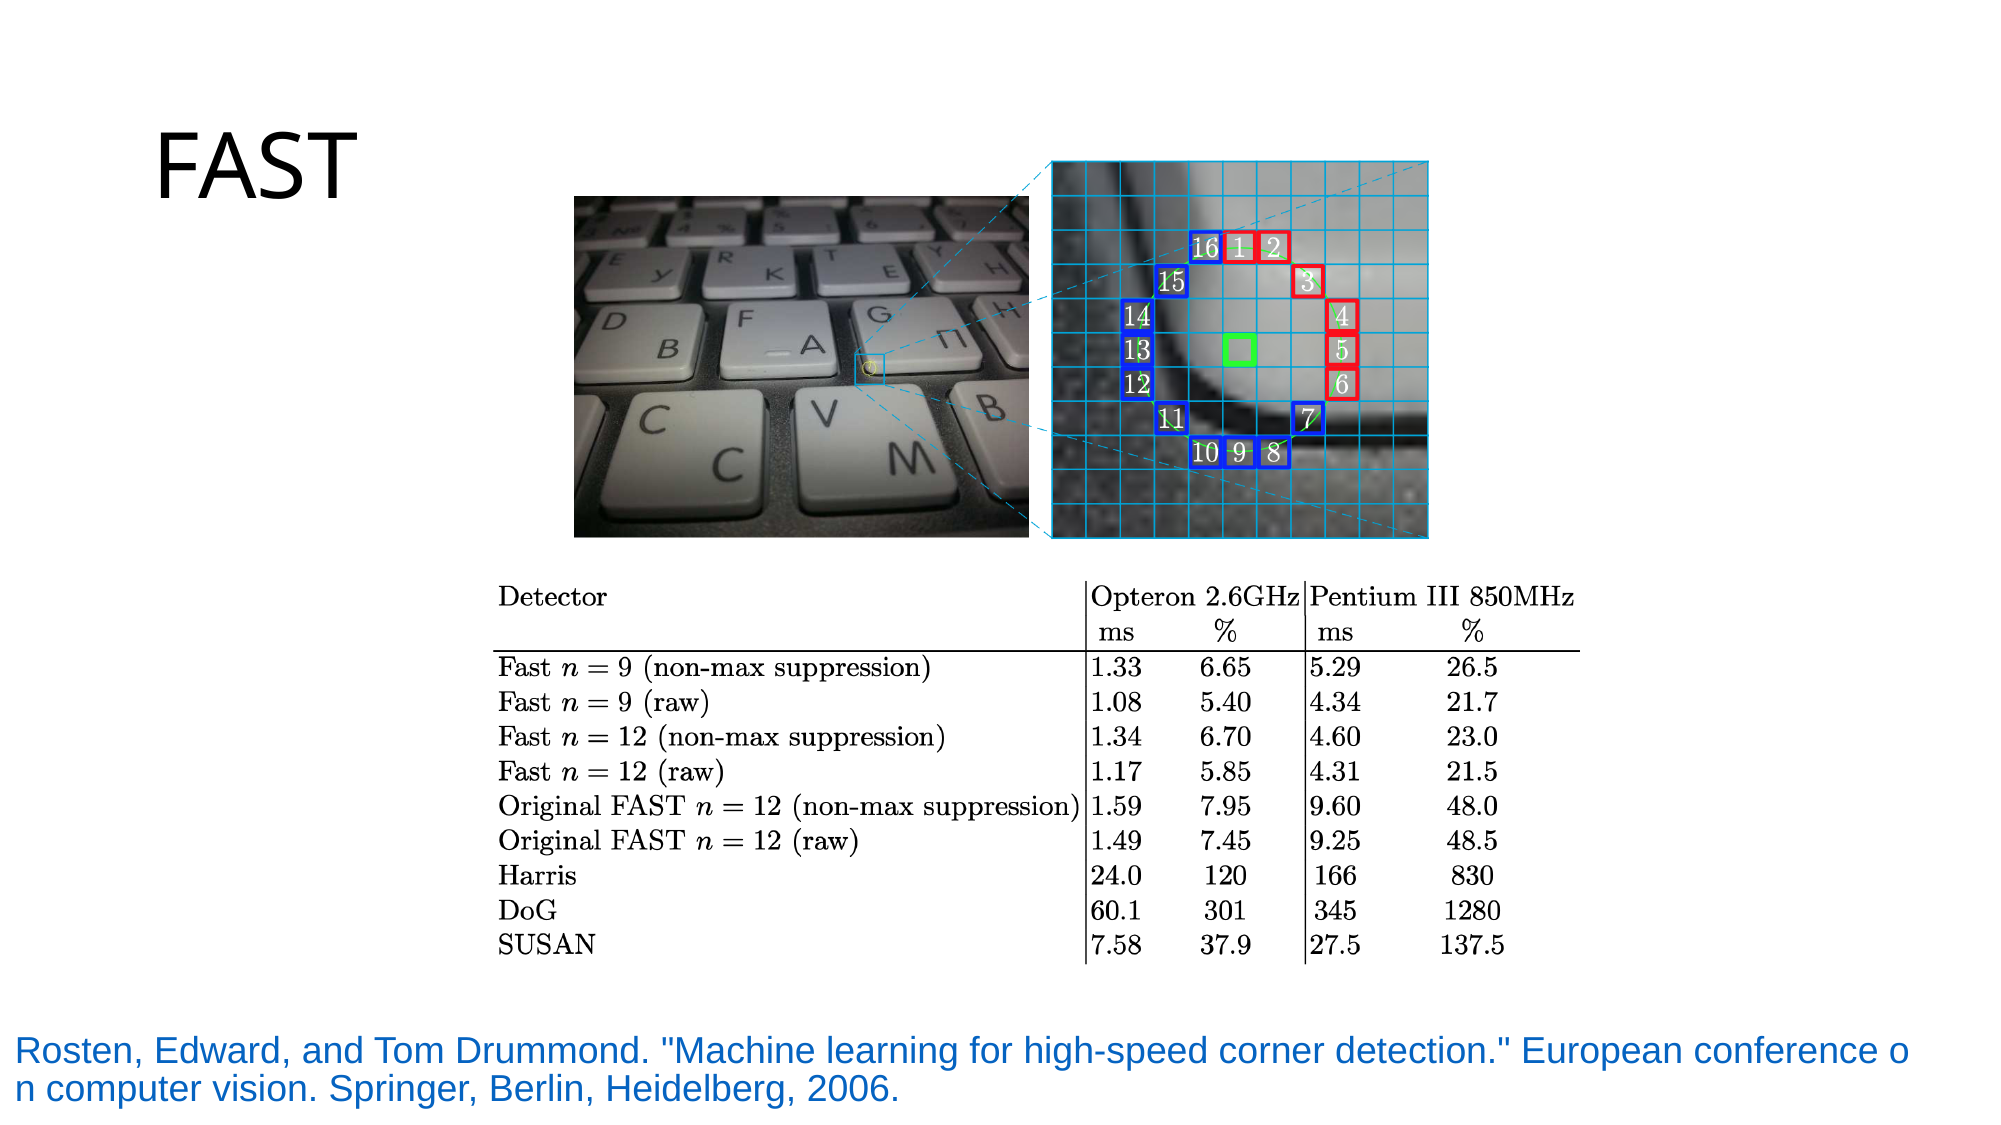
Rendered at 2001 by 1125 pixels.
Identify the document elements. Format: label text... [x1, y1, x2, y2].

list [557, 125, 1443, 557]
title FAST [137, 59, 1863, 278]
picture [477, 568, 1597, 980]
text_box Rosten, Edward, and Tom Drummond. "Machine learning for high-speed corner detection." European conference on computer vision. Springer, Berlin, Heidelberg, 2006. [0, 1018, 1928, 1079]
